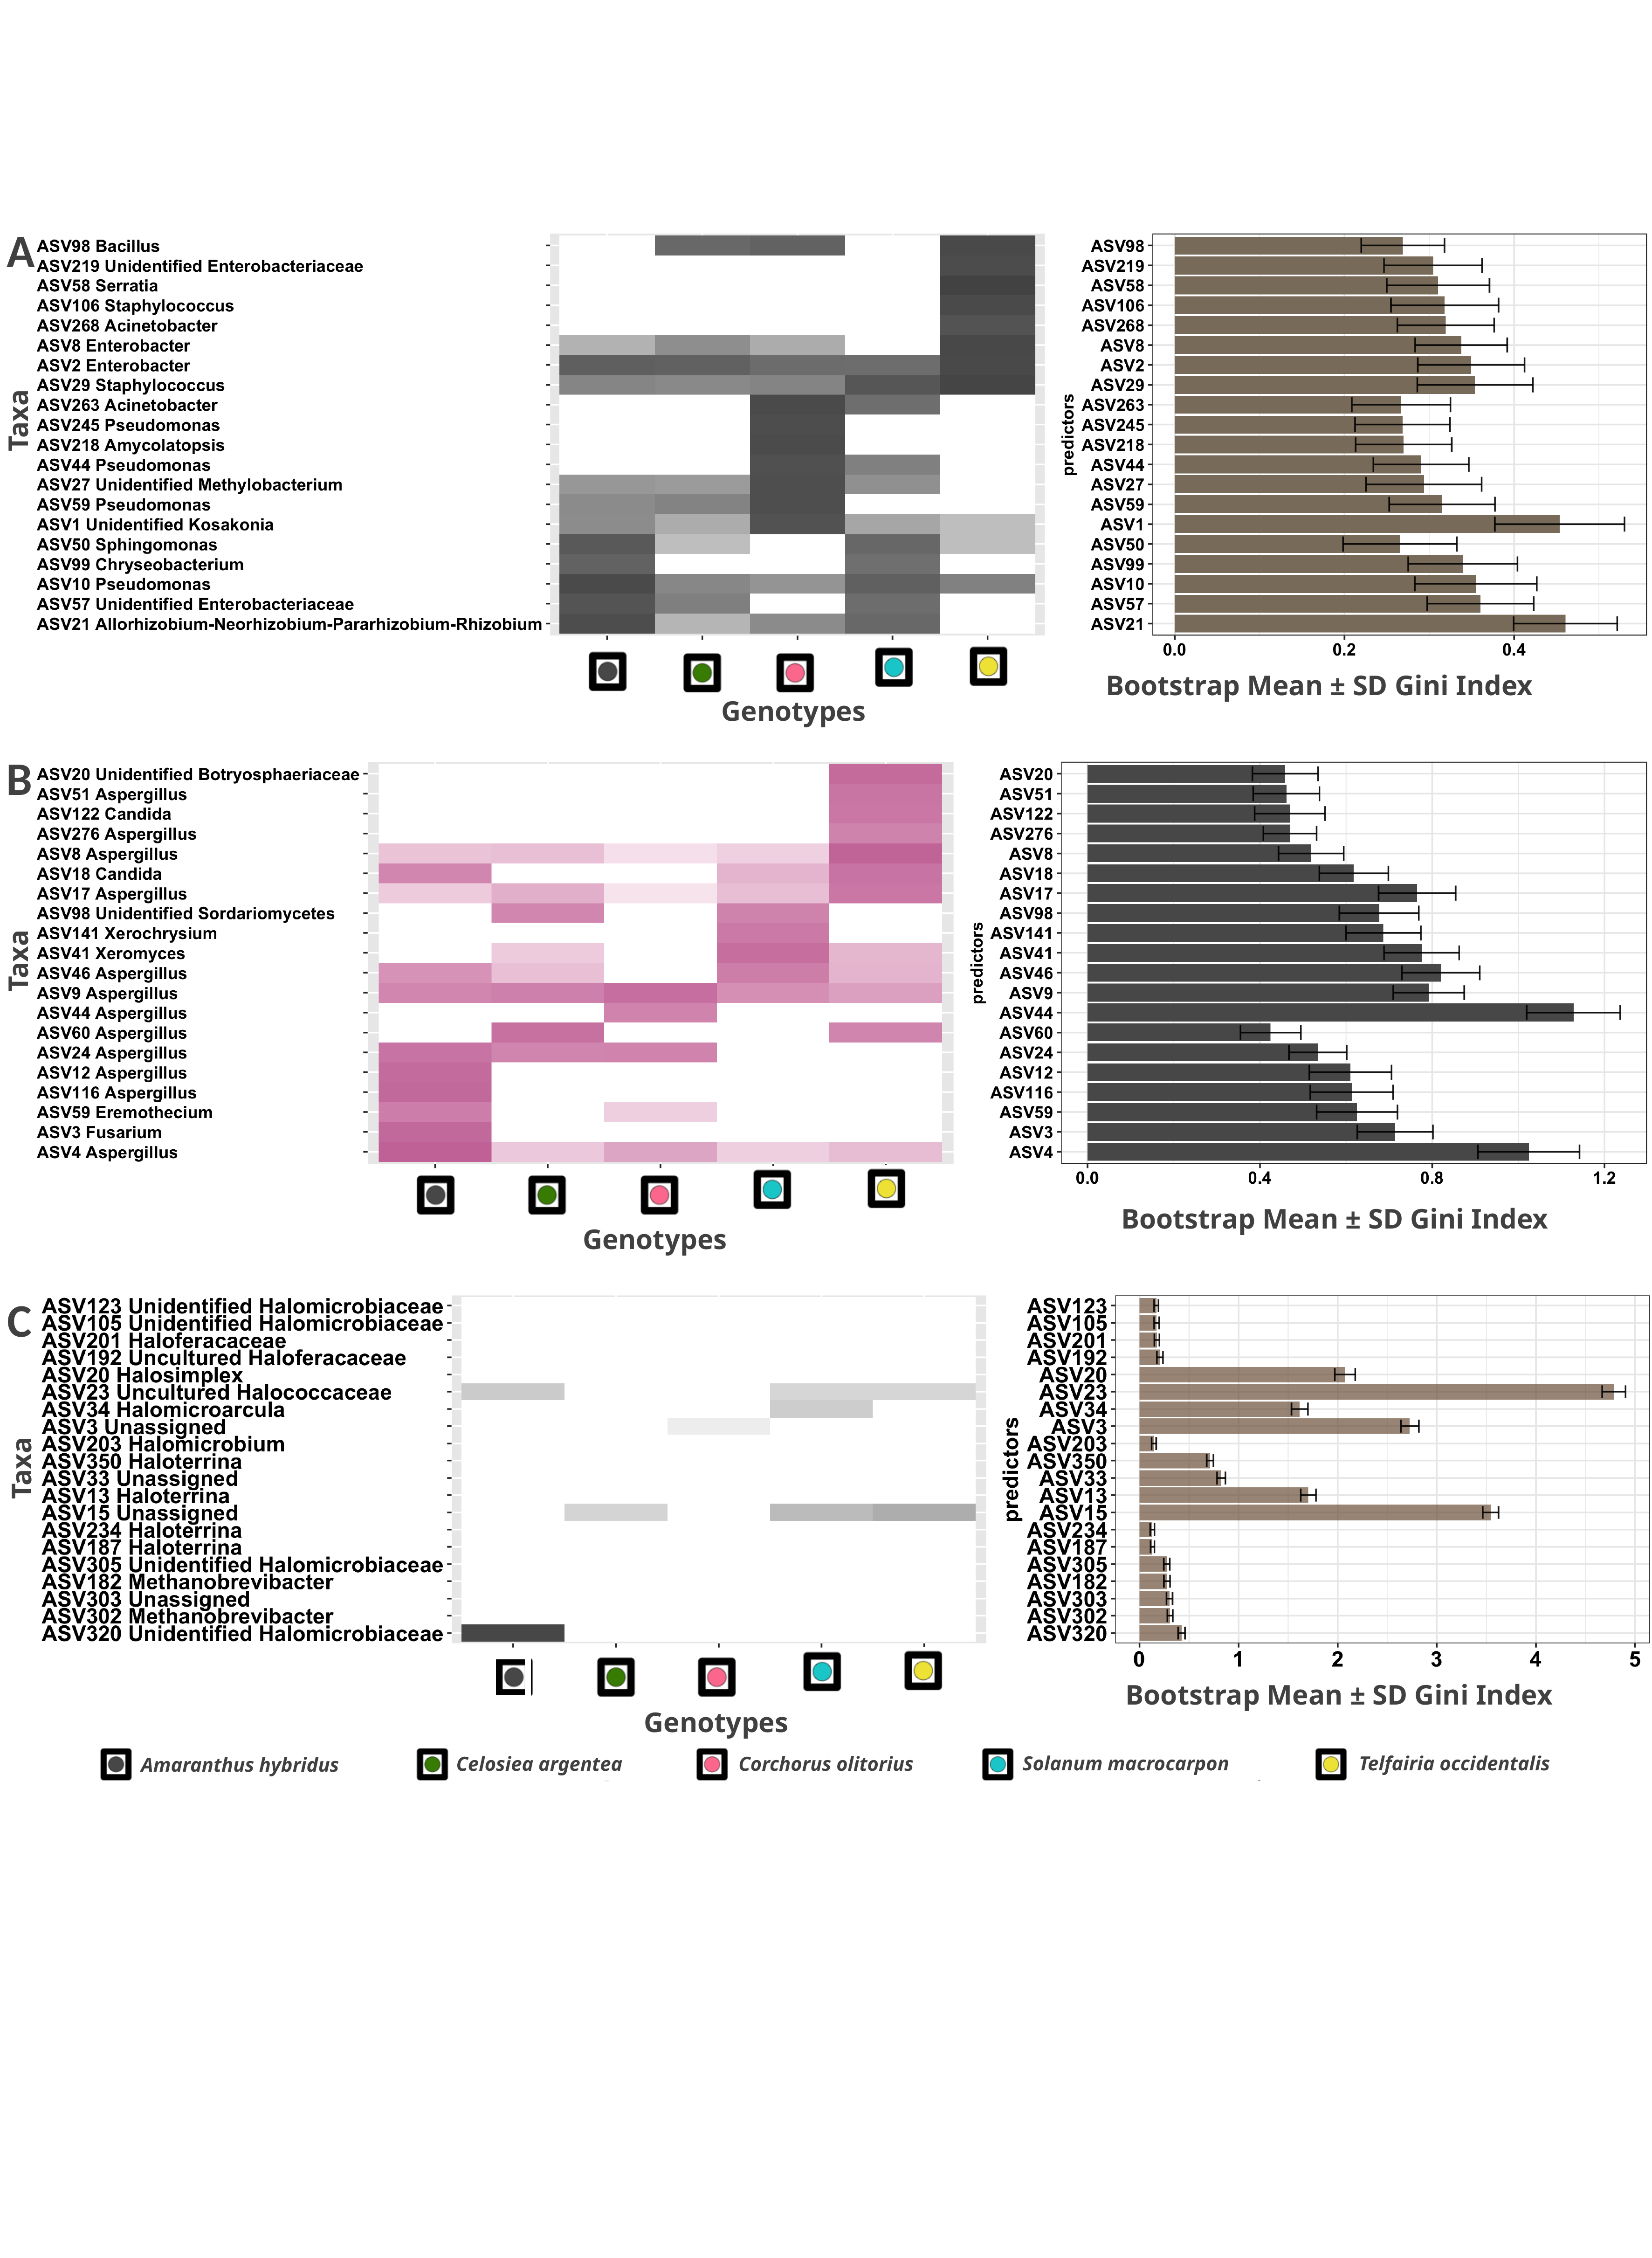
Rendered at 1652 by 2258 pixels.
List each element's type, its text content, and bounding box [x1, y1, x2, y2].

text_box Genotypes [552, 692, 1035, 726]
picture [0, 198, 1652, 694]
picture [95, 1745, 1625, 1782]
text_box Bootstrap Mean ± SD Gini Index [1098, 667, 1633, 703]
text_box Bootstrap Mean ± SD Gini Index [1118, 1678, 1652, 1712]
text_box Genotypes [365, 1220, 945, 1256]
picture [0, 1259, 1652, 1699]
picture [0, 726, 1652, 1216]
text_box Genotypes [444, 1703, 989, 1739]
text_box Bootstrap Mean ± SD Gini Index [1114, 1200, 1649, 1236]
